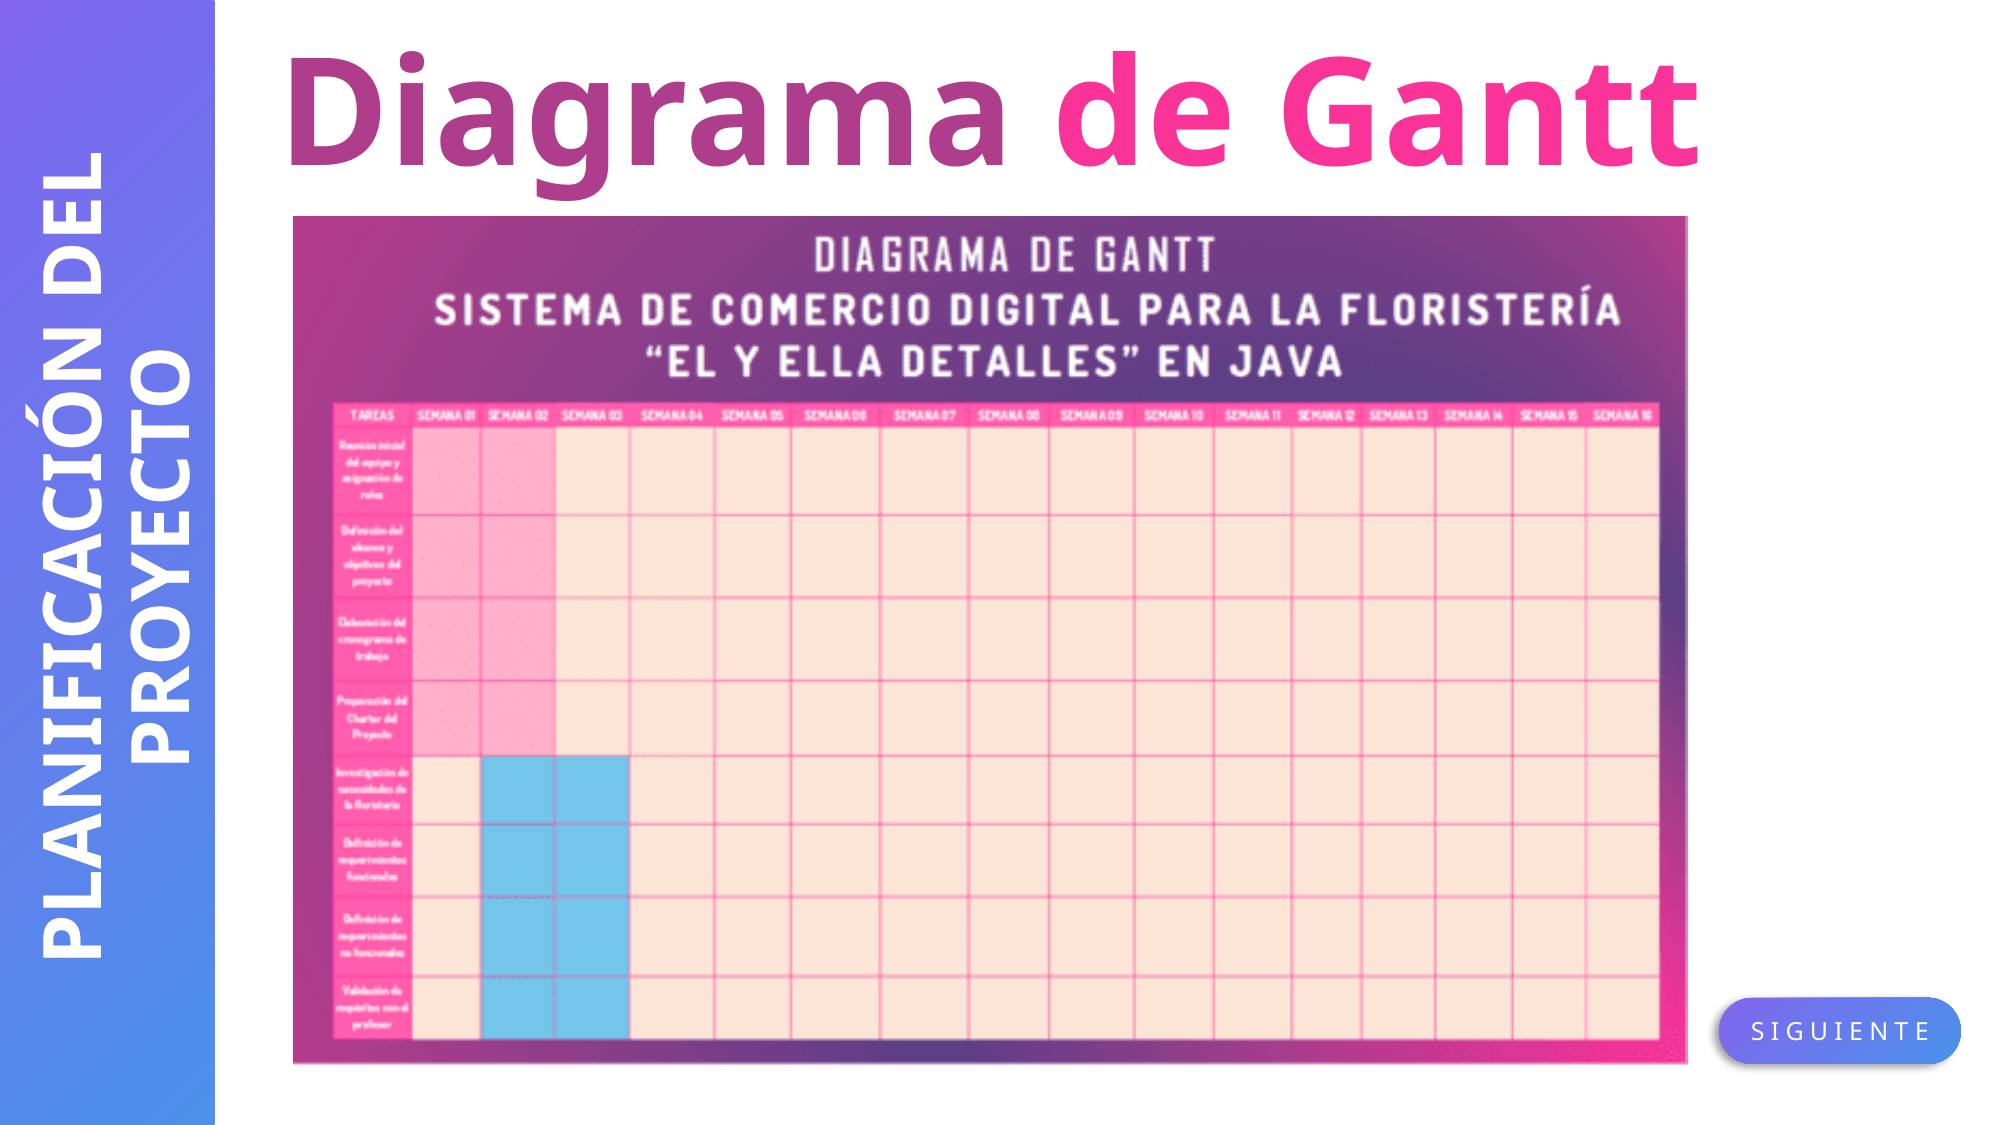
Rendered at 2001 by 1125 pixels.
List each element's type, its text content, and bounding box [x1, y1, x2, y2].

text_box [0, 0, 216, 1125]
text_box PLANIFICACIÓN DEL PROYECTO [24, 122, 215, 994]
text_box Diagrama de Gantt [216, 28, 1771, 217]
text_box SIGUIENTE [1717, 996, 1962, 1066]
picture [293, 216, 1688, 1067]
